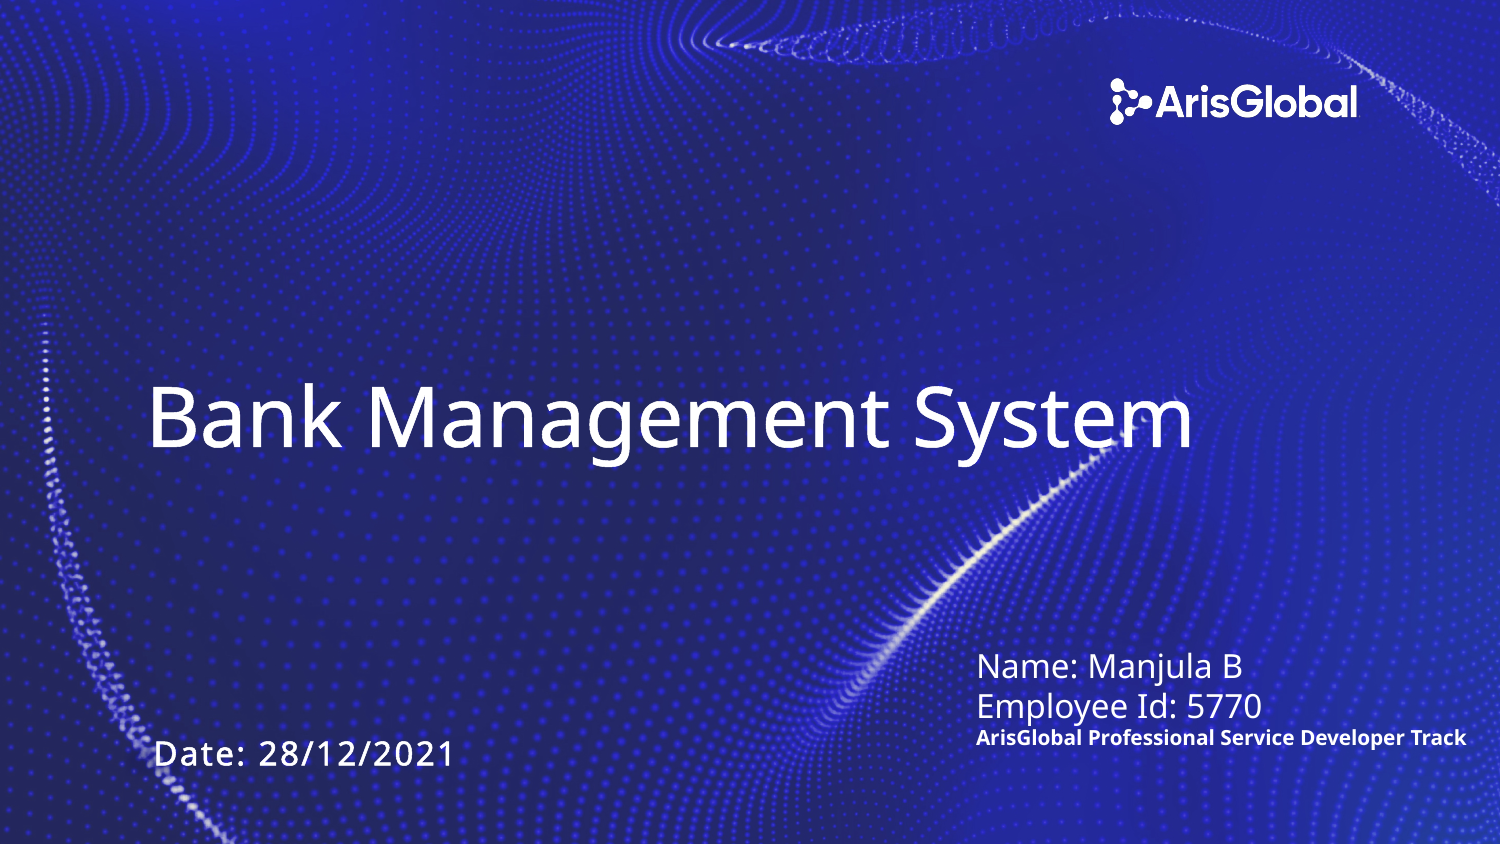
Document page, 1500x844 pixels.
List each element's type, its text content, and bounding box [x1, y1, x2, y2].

picture [0, 0, 1500, 844]
list Bank Management System [130, 366, 1363, 473]
list Date: 28/12/2021 [138, 736, 675, 768]
text_box Name: Manjula B Employee Id: 5770 ArisGlobal Professional Service Developer Track [961, 637, 1500, 844]
